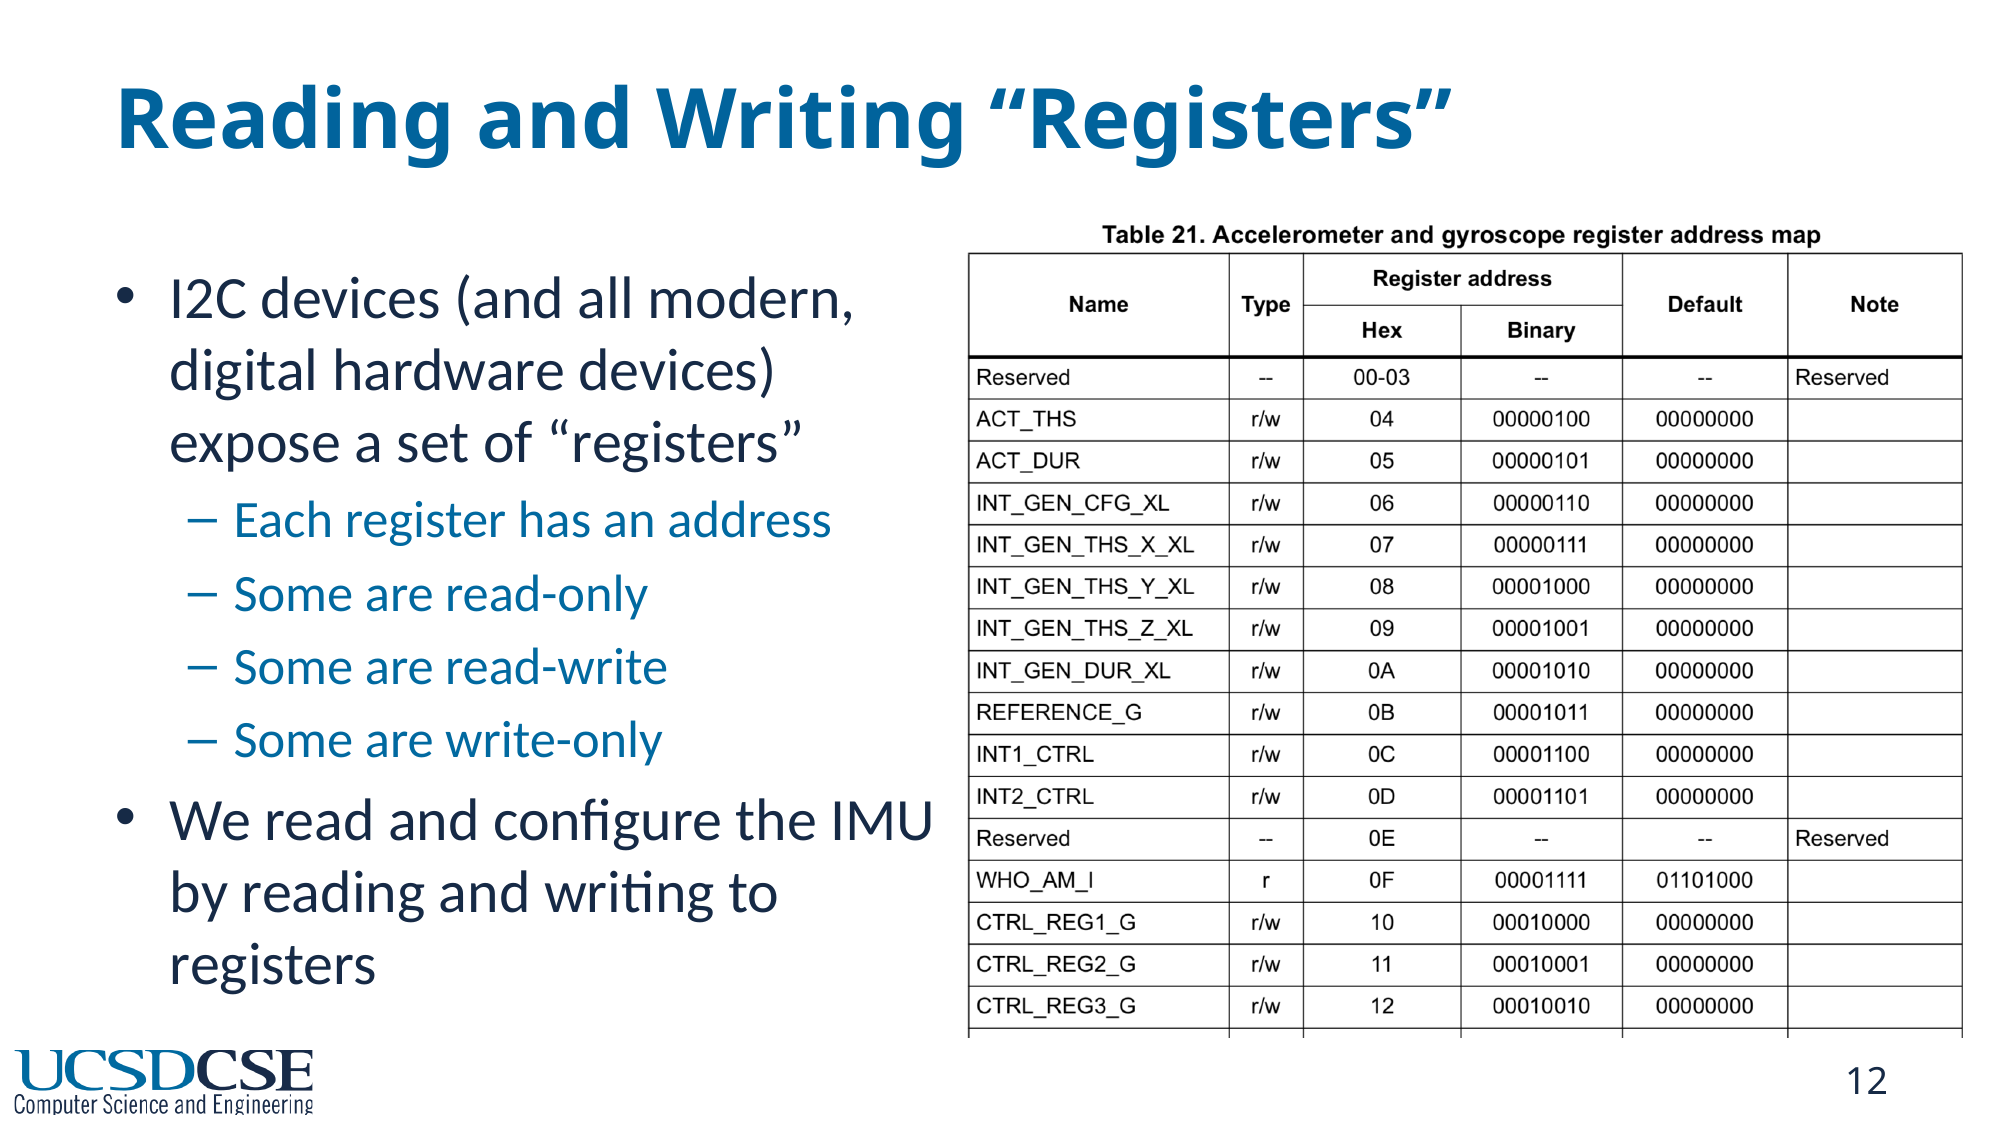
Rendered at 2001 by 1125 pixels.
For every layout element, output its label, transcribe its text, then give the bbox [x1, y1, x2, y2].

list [955, 217, 1970, 1038]
list I2C devices (and all modern, digital hardware devices) expose a set of “registers” Each register has an address Some are read-only Some are read-write Some are write-only We read and configure the IMU by reading and writing to registers [99, 249, 949, 1005]
title Reading and Writing “Registers” [99, 9, 1900, 222]
